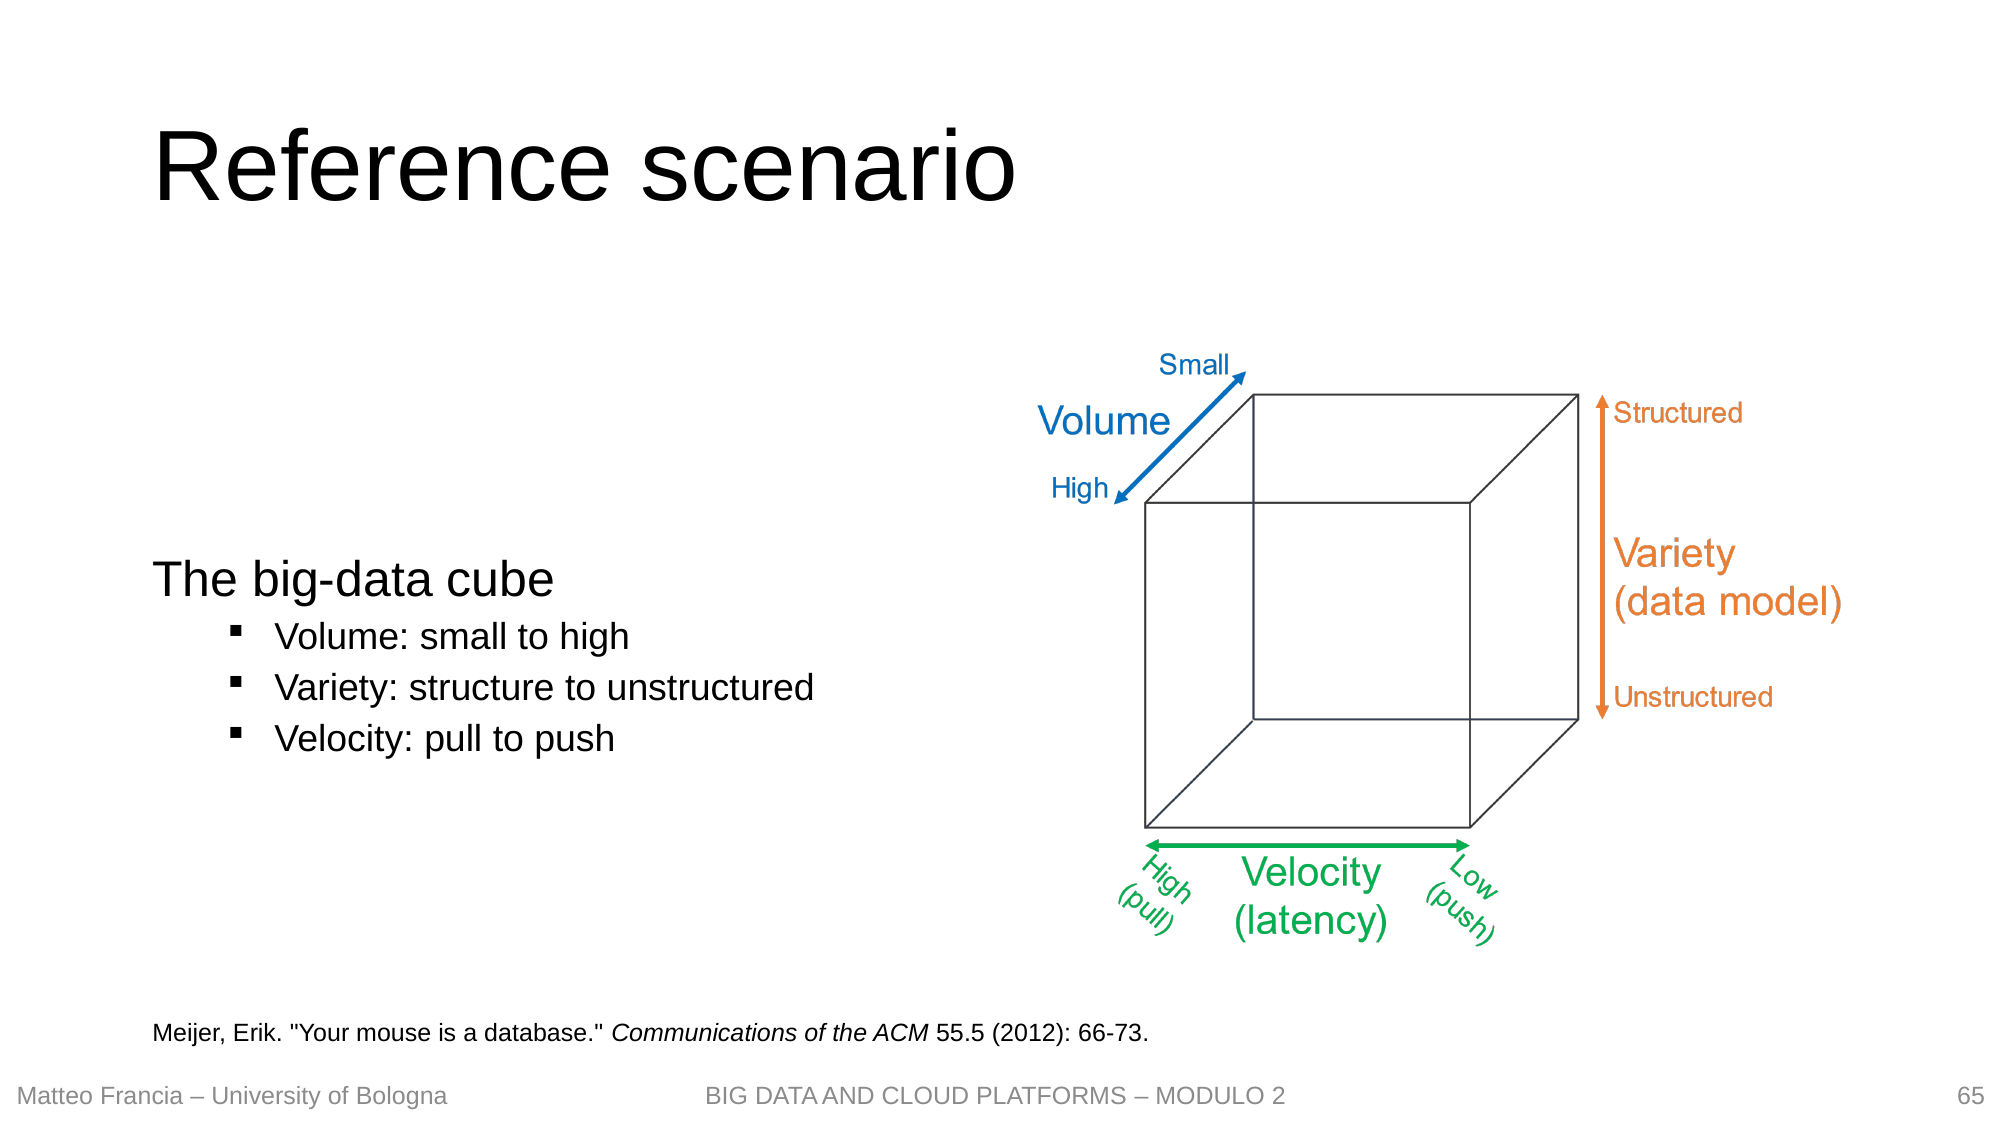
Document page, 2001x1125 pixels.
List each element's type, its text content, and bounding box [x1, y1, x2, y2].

list The big-data cube Volume: small to high Variety: structure to unstructured Velocity: pull to push [137, 299, 988, 1003]
list Meijer, Erik. "Your mouse is a database." Communications of the ACM 55.5 (2012): 66-73. [137, 1003, 1863, 1064]
title Reference scenario [137, 59, 1863, 278]
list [1012, 338, 1863, 974]
footer Matteo Francia – University of Bologna [0, 1065, 466, 1125]
slide_number 65 [1550, 1065, 2000, 1125]
